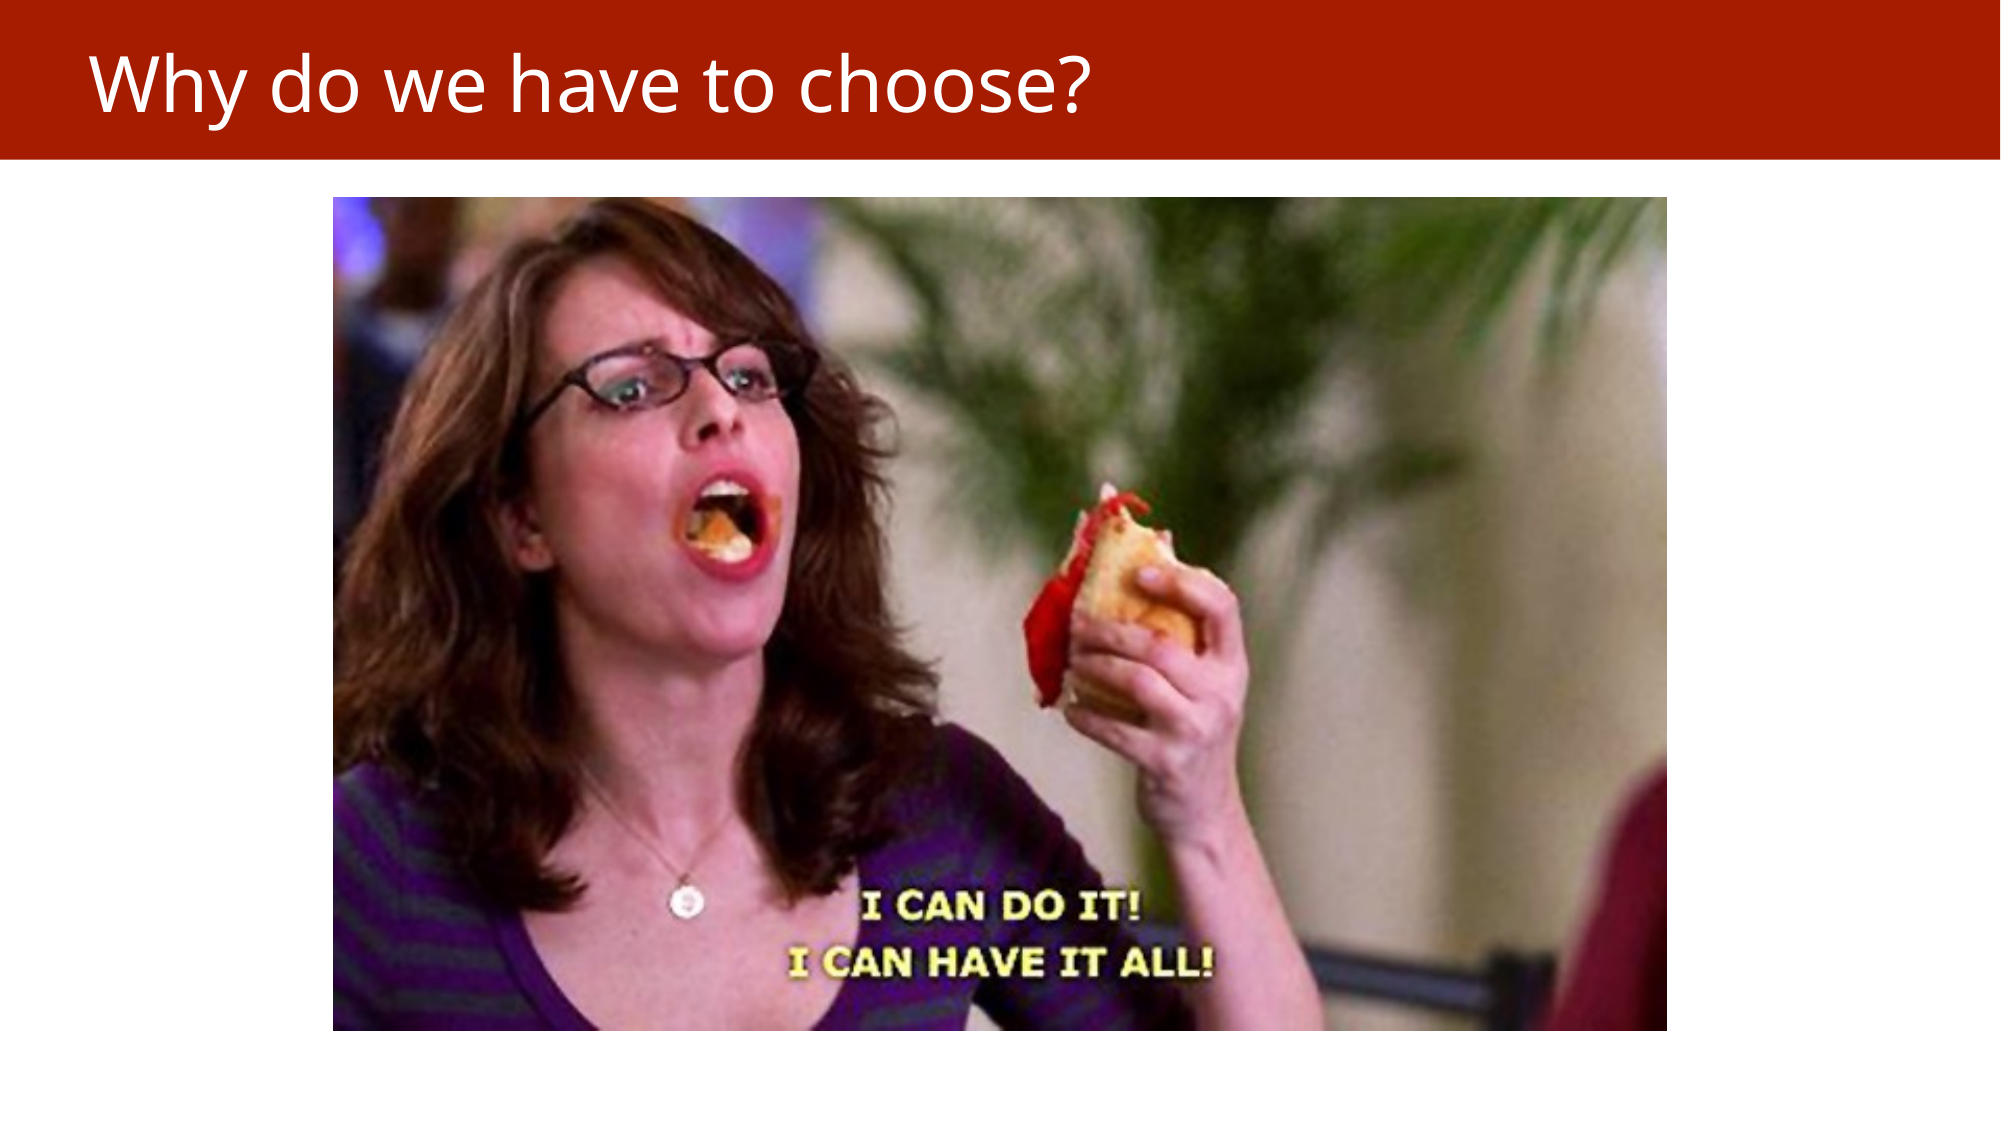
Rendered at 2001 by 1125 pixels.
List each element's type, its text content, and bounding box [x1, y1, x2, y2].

picture [333, 197, 1667, 1031]
title Why do we have to choose? [68, 14, 1932, 140]
